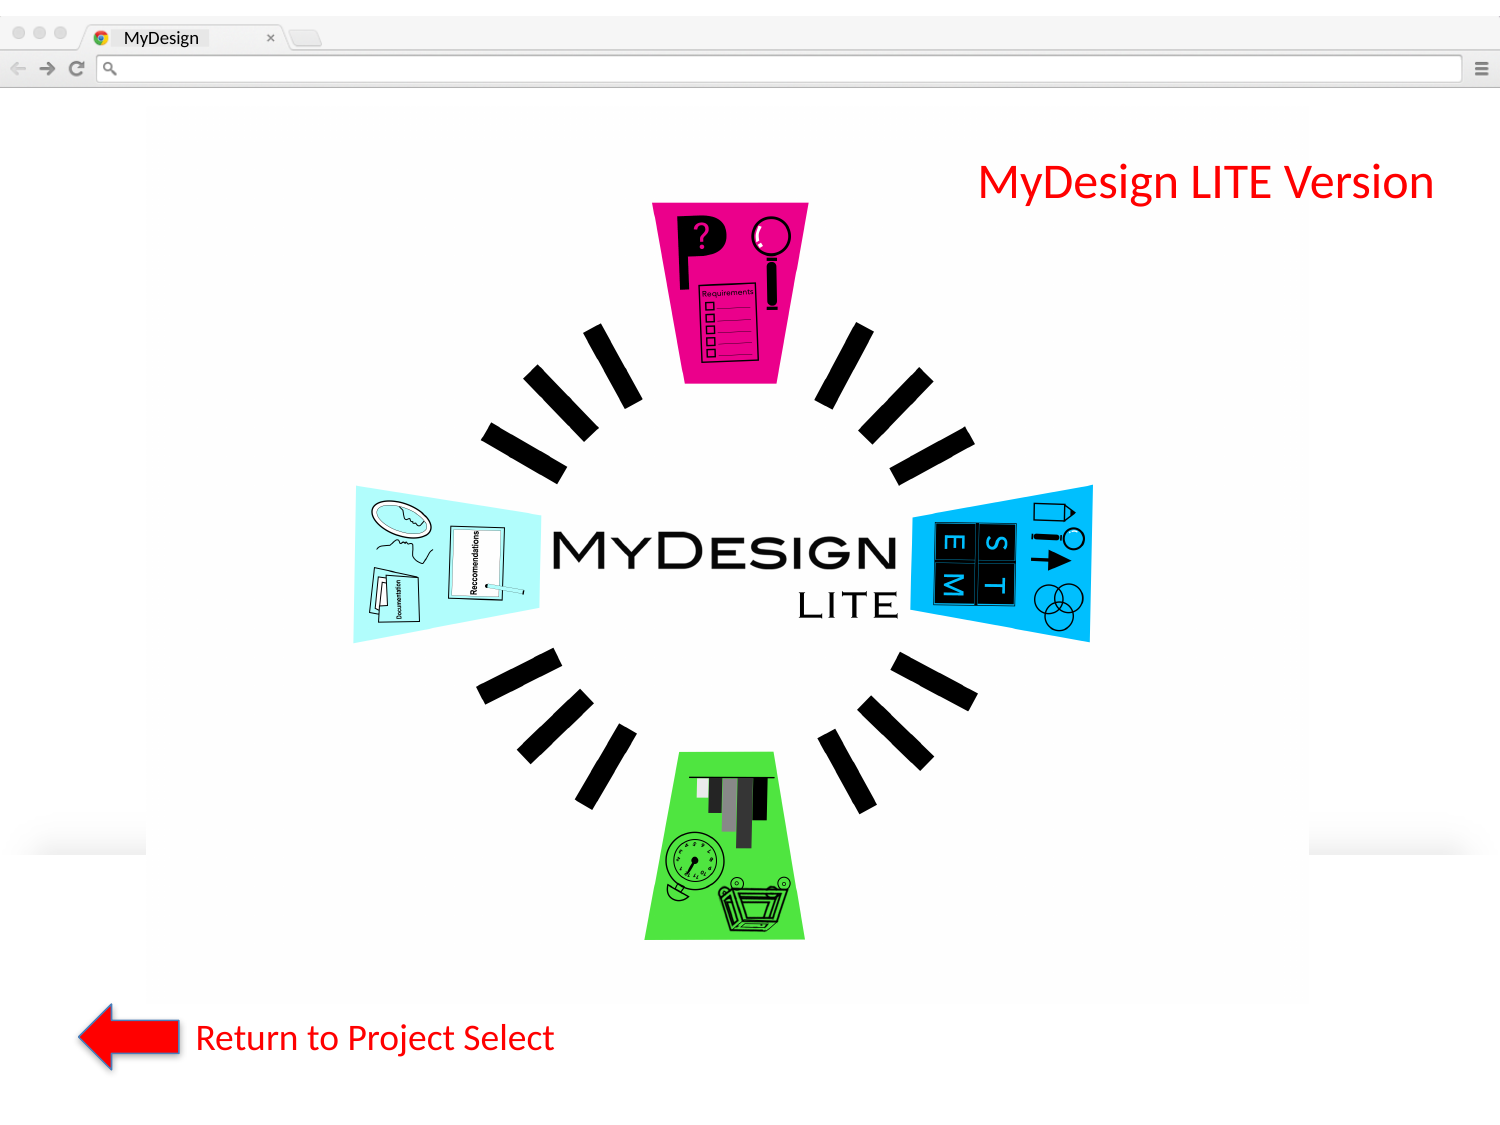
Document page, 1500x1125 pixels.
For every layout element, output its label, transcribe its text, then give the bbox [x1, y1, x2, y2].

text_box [0, 16, 1500, 855]
picture [146, 106, 1309, 1005]
text_box [78, 1003, 180, 1071]
text_box Return to Project Select [180, 1013, 643, 1065]
